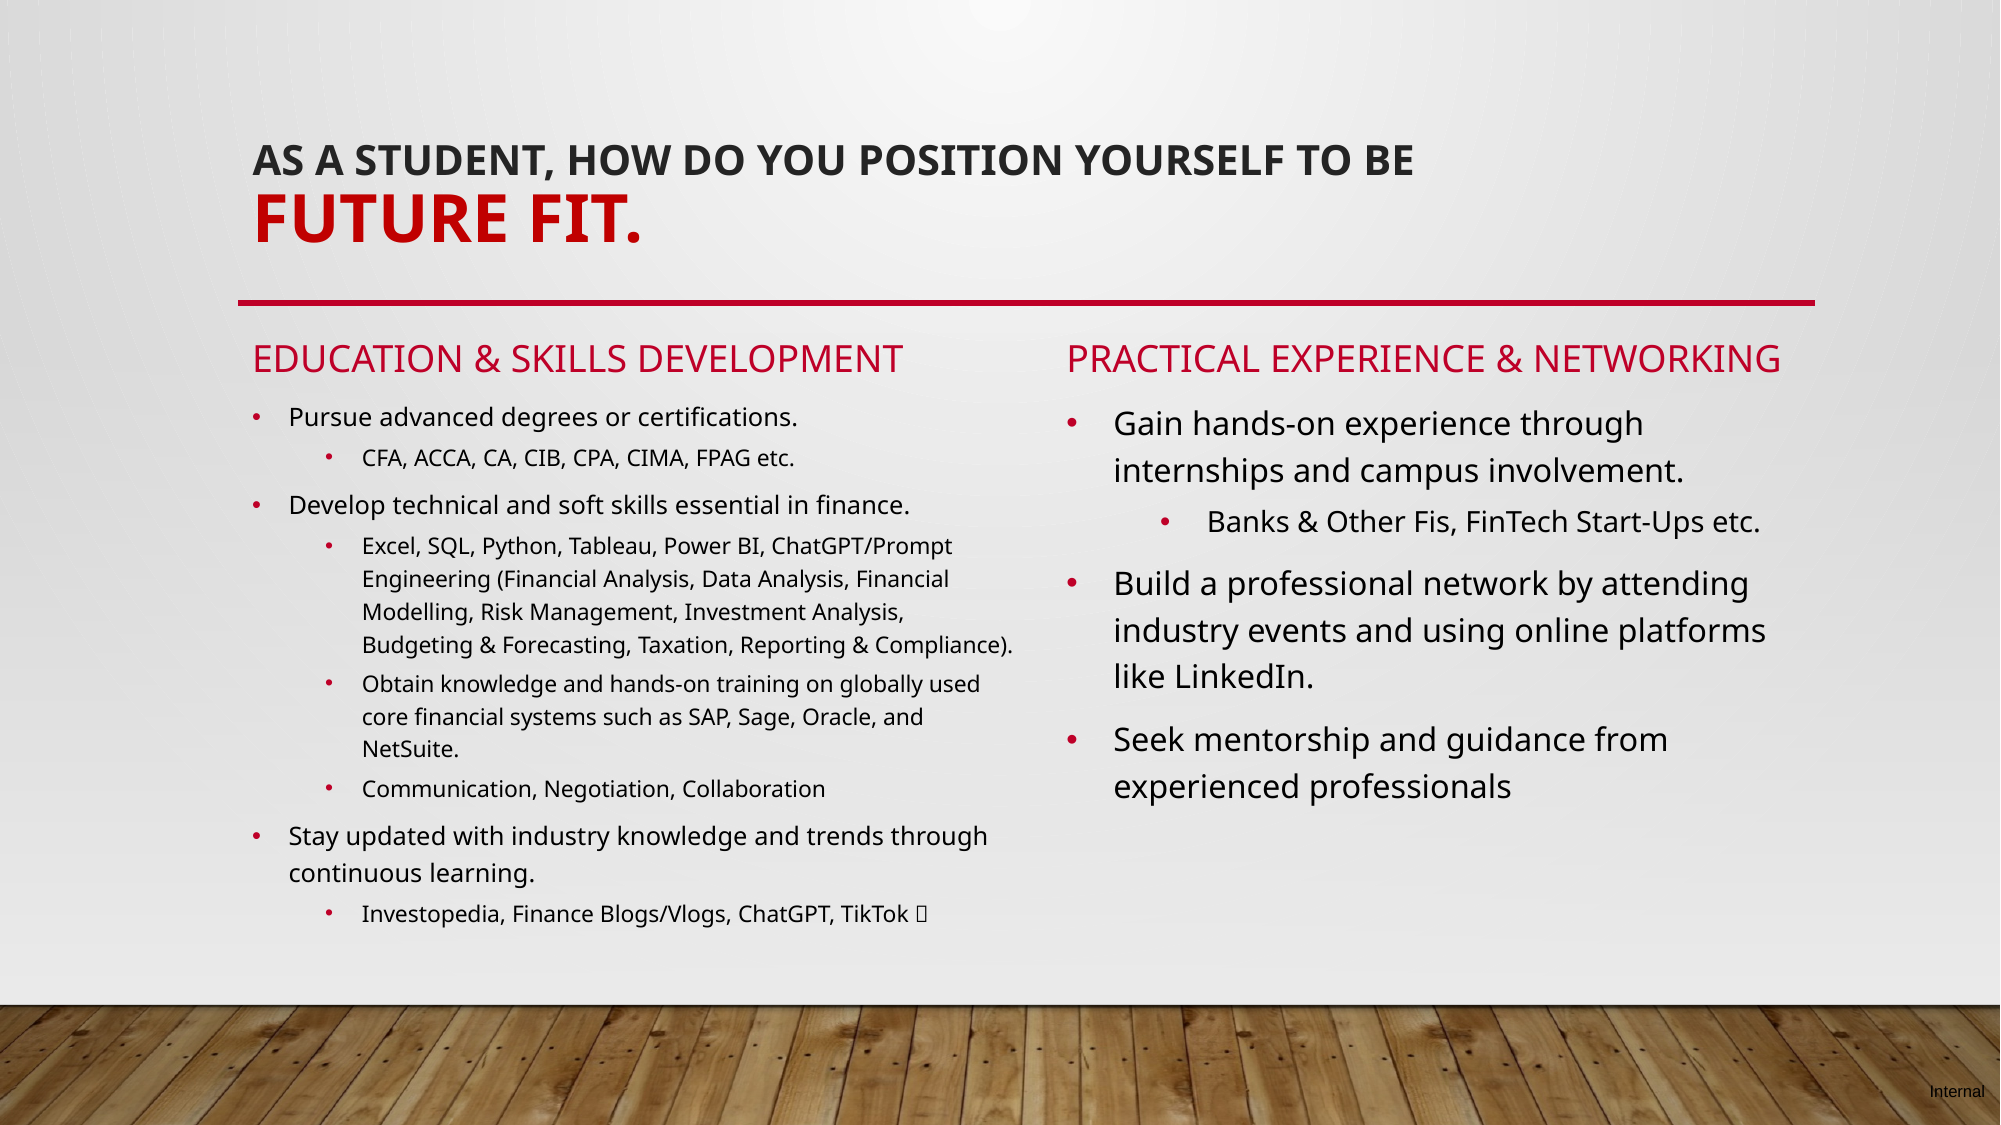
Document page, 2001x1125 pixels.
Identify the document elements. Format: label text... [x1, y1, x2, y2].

title As a student, how do you position yourself to be future fit. [237, 131, 1814, 306]
list Education & skills development [236, 318, 999, 387]
picture [0, 1005, 2000, 1125]
list Gain hands-on experience through internships and campus involvement. Banks & Other Fis, FinTech Start-Ups etc. Build a professional network by attending industry events and using online platforms like LinkedIn. Seek mentorship and guidance from experienced professionals [1051, 387, 1814, 820]
list Practical experience & networking [1051, 318, 1814, 387]
list Pursue advanced degrees or certifications. CFA, ACCA, CA, CIB, CPA, CIMA, FPAG etc. Develop technical and soft skills essential in finance. Excel, SQL, Python, Tableau, Power BI, ChatGPT/Prompt Engineering (Financial Analysis, Data Analysis, Financial Modelling, Risk Management, Investment Analysis, Budgeting & Forecasting, Taxation, Reporting & Compliance). Obtain knowledge and hands-on training on globally used core financial systems such as SAP, Sage, Oracle, and NetSuite. Communication, Negotiation, Collaboration Stay updated with industry knowledge and trends through continuous learning. Investopedia, Finance Blogs/Vlogs, ChatGPT, TikTok  [236, 387, 1030, 950]
